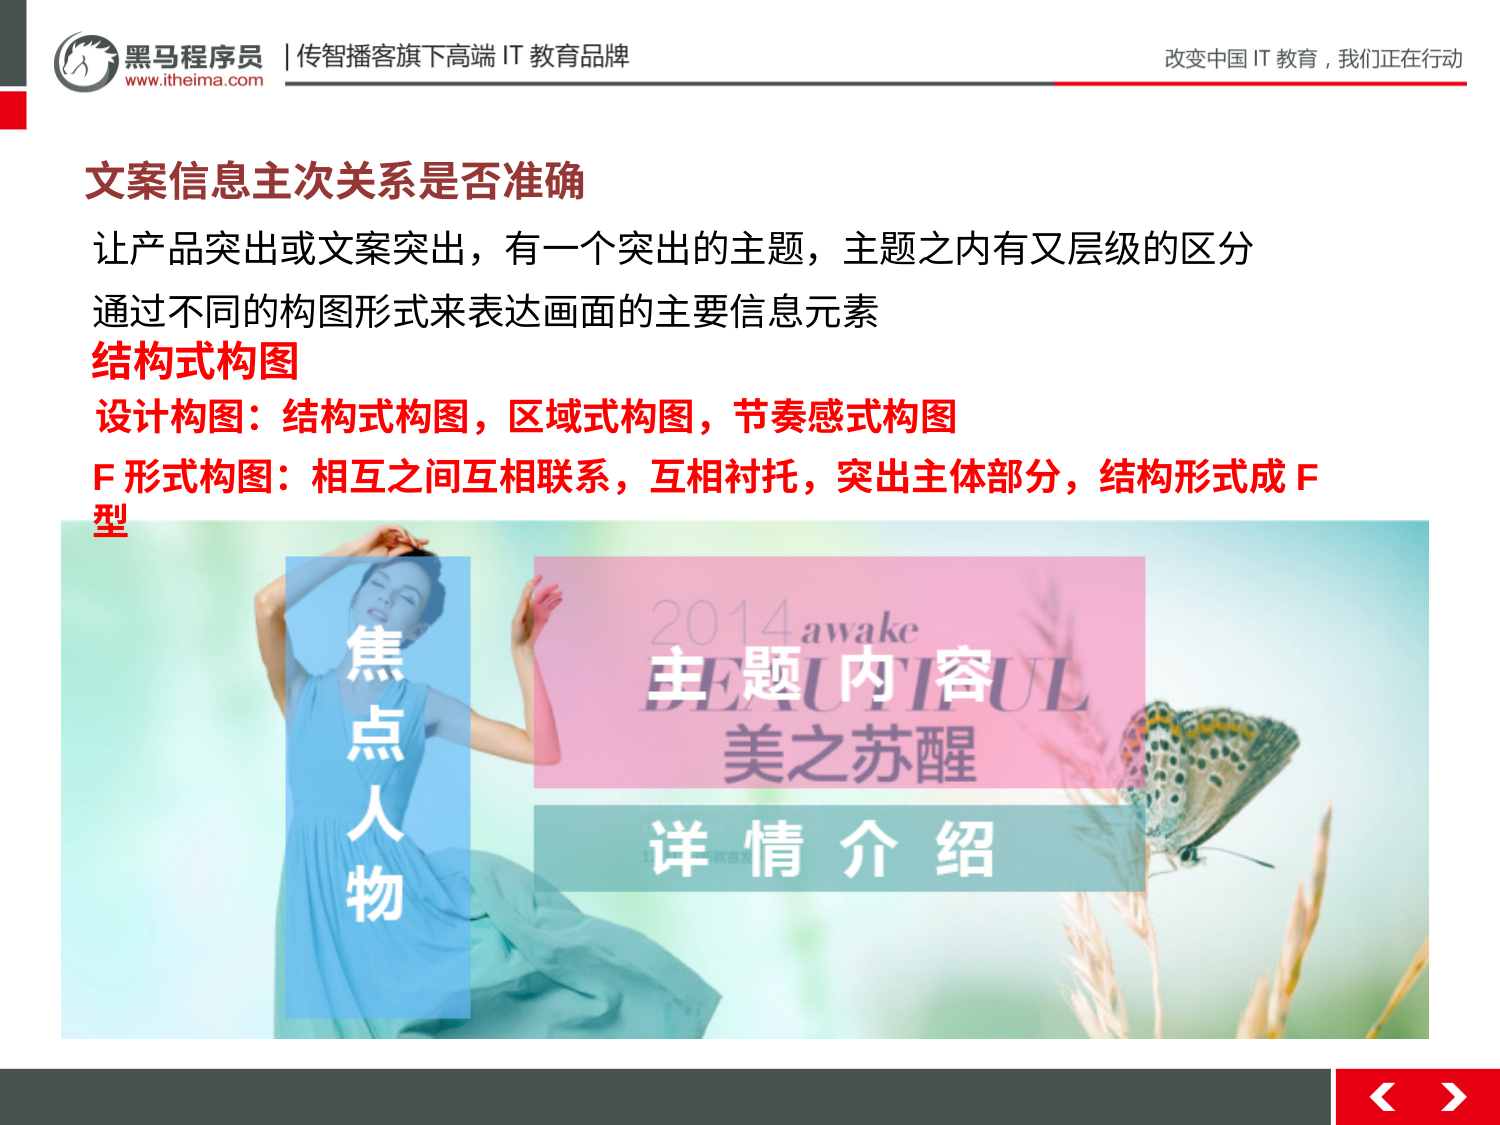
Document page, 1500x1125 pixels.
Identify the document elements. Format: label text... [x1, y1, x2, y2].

text_box 结构式构图 [76, 327, 349, 392]
text_box 设计构图：结构式构图，区域式构图，节奏感式构图 [80, 385, 973, 445]
text_box F形式构图：相互之间互相联系，互相衬托，突出主体部分，结构形式成F型 [77, 445, 1362, 519]
text_box 文案信息主次关系是否准确 [70, 147, 1241, 262]
picture [0, 0, 1500, 1125]
text_box 通过不同的构图形式来表达画面的主要信息元素 [77, 280, 1429, 341]
text_box 让产品突出或文案突出，有一个突出的主题，主题之内有又层级的区分 [77, 217, 1429, 278]
